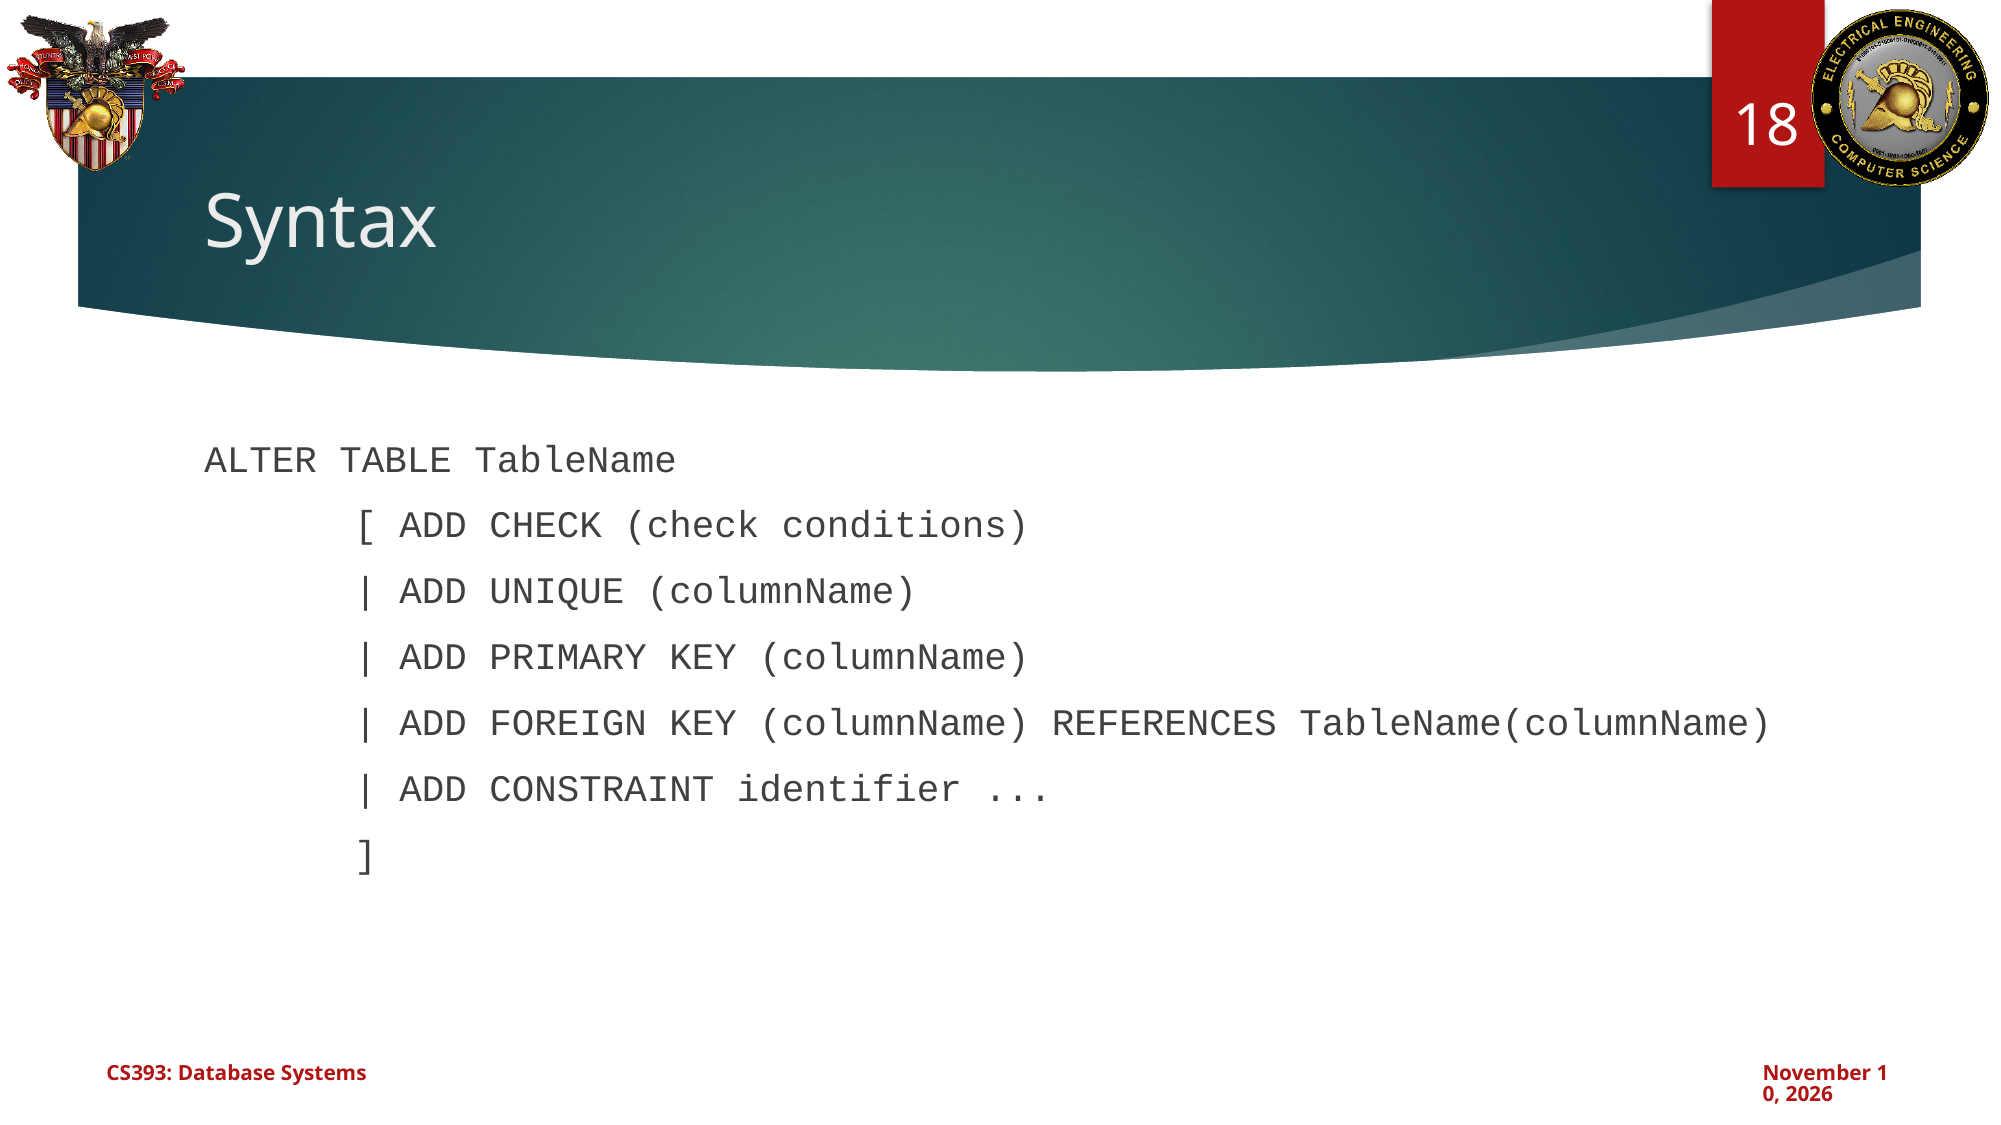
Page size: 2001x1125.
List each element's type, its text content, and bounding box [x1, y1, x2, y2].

picture [1809, 7, 1990, 188]
footer CS393: Database Systems [91, 1048, 726, 1100]
title Syntax [189, 159, 1638, 276]
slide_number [1747, 1048, 1910, 1099]
list ALTER TABLE TableName [ ADD CHECK (check conditions) | ADD UNIQUE (columnName) | ADD PRIMARY KEY (columnName) | ADD FOREIGN KEY (columnName) REFERENCES TableName(columnName) | ADD CONSTRAINT identifier ... ] [189, 427, 1836, 988]
picture [7, 3, 185, 184]
slide_number 18 [1698, 48, 1836, 175]
